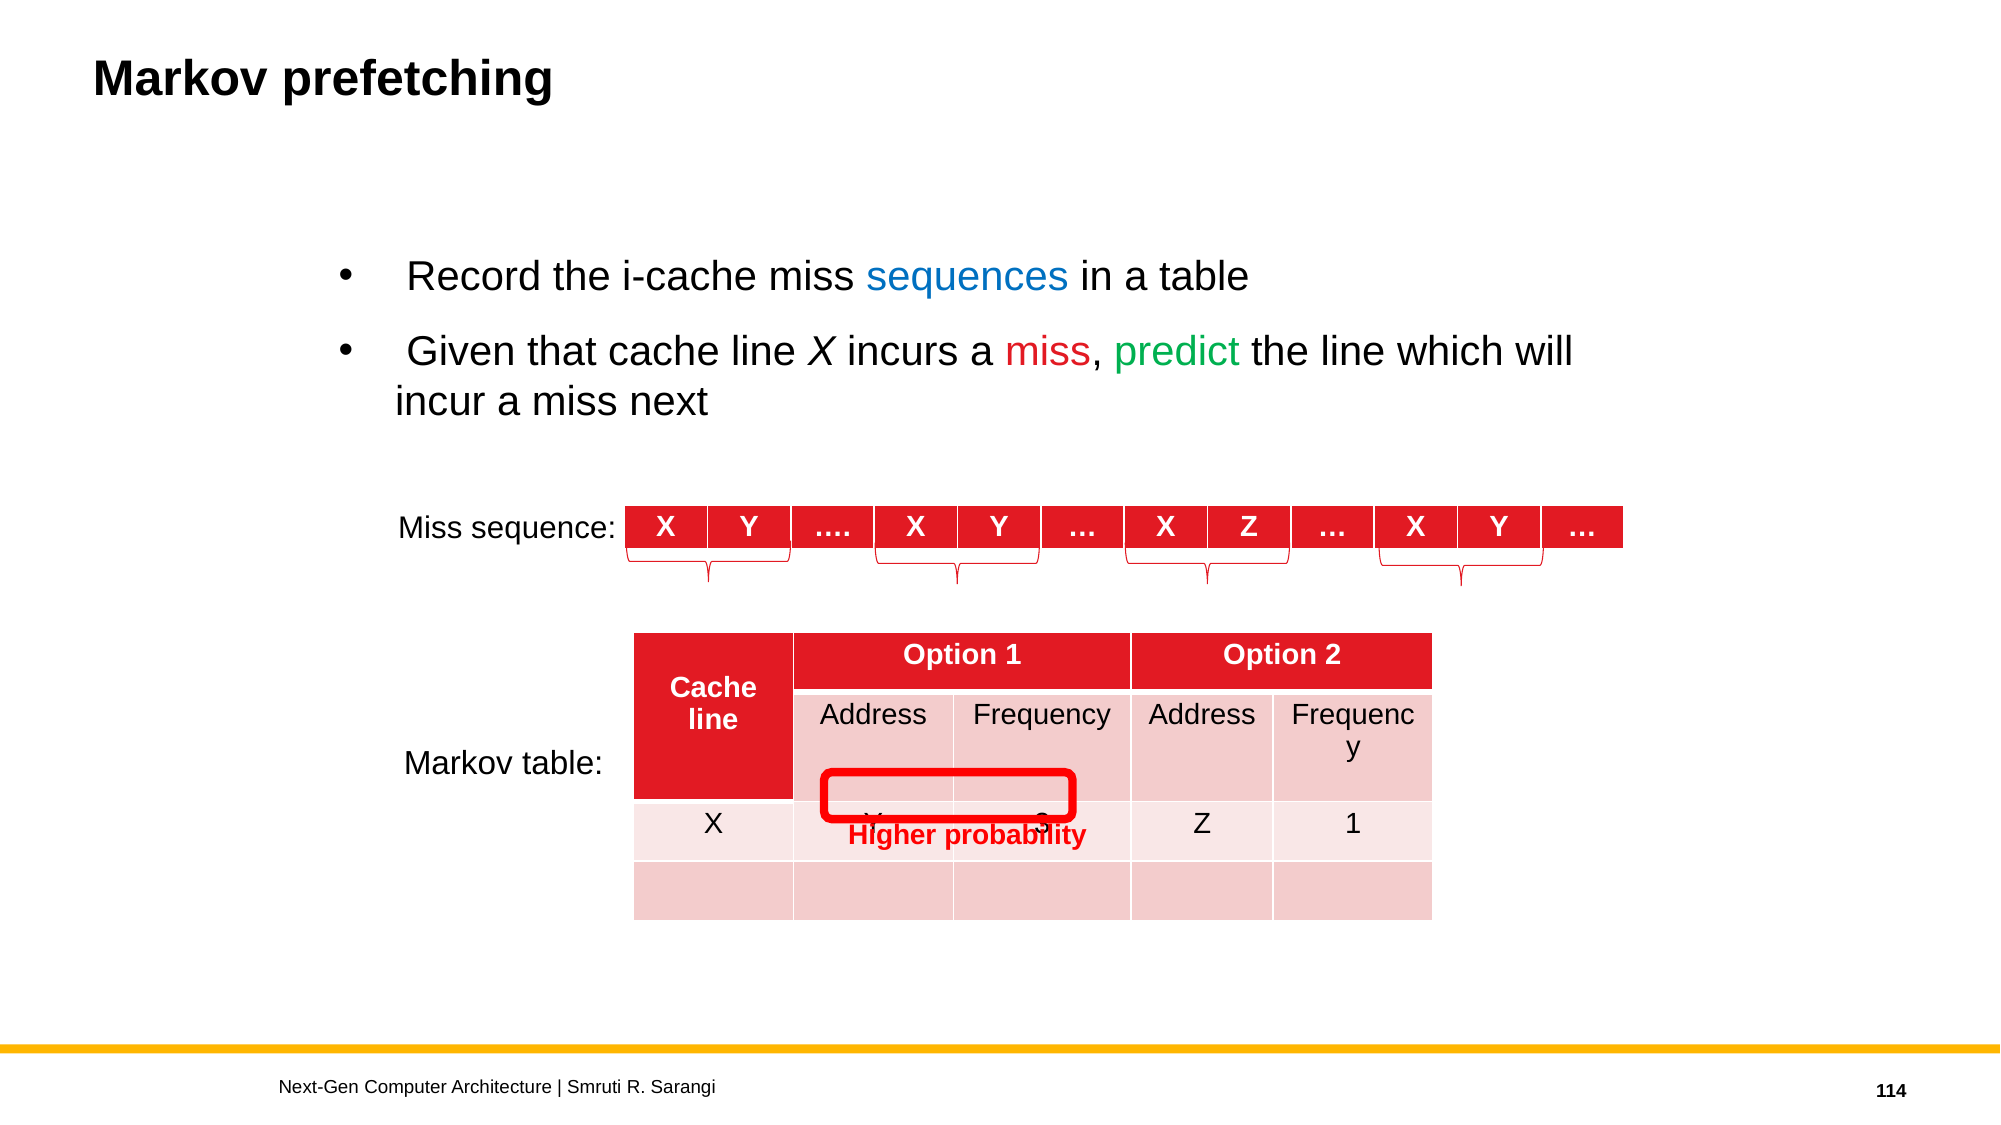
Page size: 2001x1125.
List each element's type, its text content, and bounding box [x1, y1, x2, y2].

table_cell Address [794, 695, 953, 801]
table_header … [1292, 506, 1373, 548]
table_header X [1375, 506, 1457, 548]
list Record the i-cache miss sequences in a table Given that cache line X incurs a miss, predict the line which will incur a miss next [323, 241, 1618, 777]
slide_number 114 [1711, 1071, 1922, 1109]
title Markov prefetching [78, 45, 1578, 180]
text_box [874, 542, 1040, 585]
text_box [625, 540, 792, 583]
text_box Markov table: [388, 734, 628, 789]
table_header … [1042, 506, 1123, 548]
table_cell Frequency [1274, 695, 1432, 801]
table_cell Z [1132, 802, 1272, 860]
text_box [1378, 544, 1544, 587]
table_cell X [634, 804, 793, 860]
table_header Y [708, 506, 790, 540]
table_header Y [958, 506, 1040, 542]
text_box Miss sequence: [383, 499, 641, 553]
table_header Z [1208, 506, 1290, 542]
table_cell [954, 862, 1130, 920]
text_box Higher probability [833, 808, 1102, 858]
table_header Option 1 [794, 633, 1130, 689]
text_box [822, 771, 1074, 821]
table_cell [634, 862, 793, 920]
table_header …. [792, 506, 873, 548]
table_header Cache line [634, 633, 793, 799]
table_cell Y [794, 802, 953, 860]
table_cell [1274, 862, 1432, 920]
table_cell 1 [1274, 802, 1432, 860]
table_header X [1125, 506, 1207, 542]
table_cell [1132, 862, 1272, 920]
table_header Y [1458, 506, 1540, 544]
text_box [1124, 542, 1291, 585]
table_header X [875, 506, 957, 542]
table_header X [641, 506, 707, 540]
table_header … [1542, 506, 1623, 548]
table_cell Address [1132, 695, 1272, 801]
table_cell 3 [954, 802, 1130, 860]
footer Next-Gen Computer Architecture | Smruti R. Sarangi [263, 1067, 1464, 1105]
table_header Option 2 [1132, 633, 1432, 689]
table_cell Frequency [954, 695, 1130, 801]
table_cell [794, 862, 953, 920]
